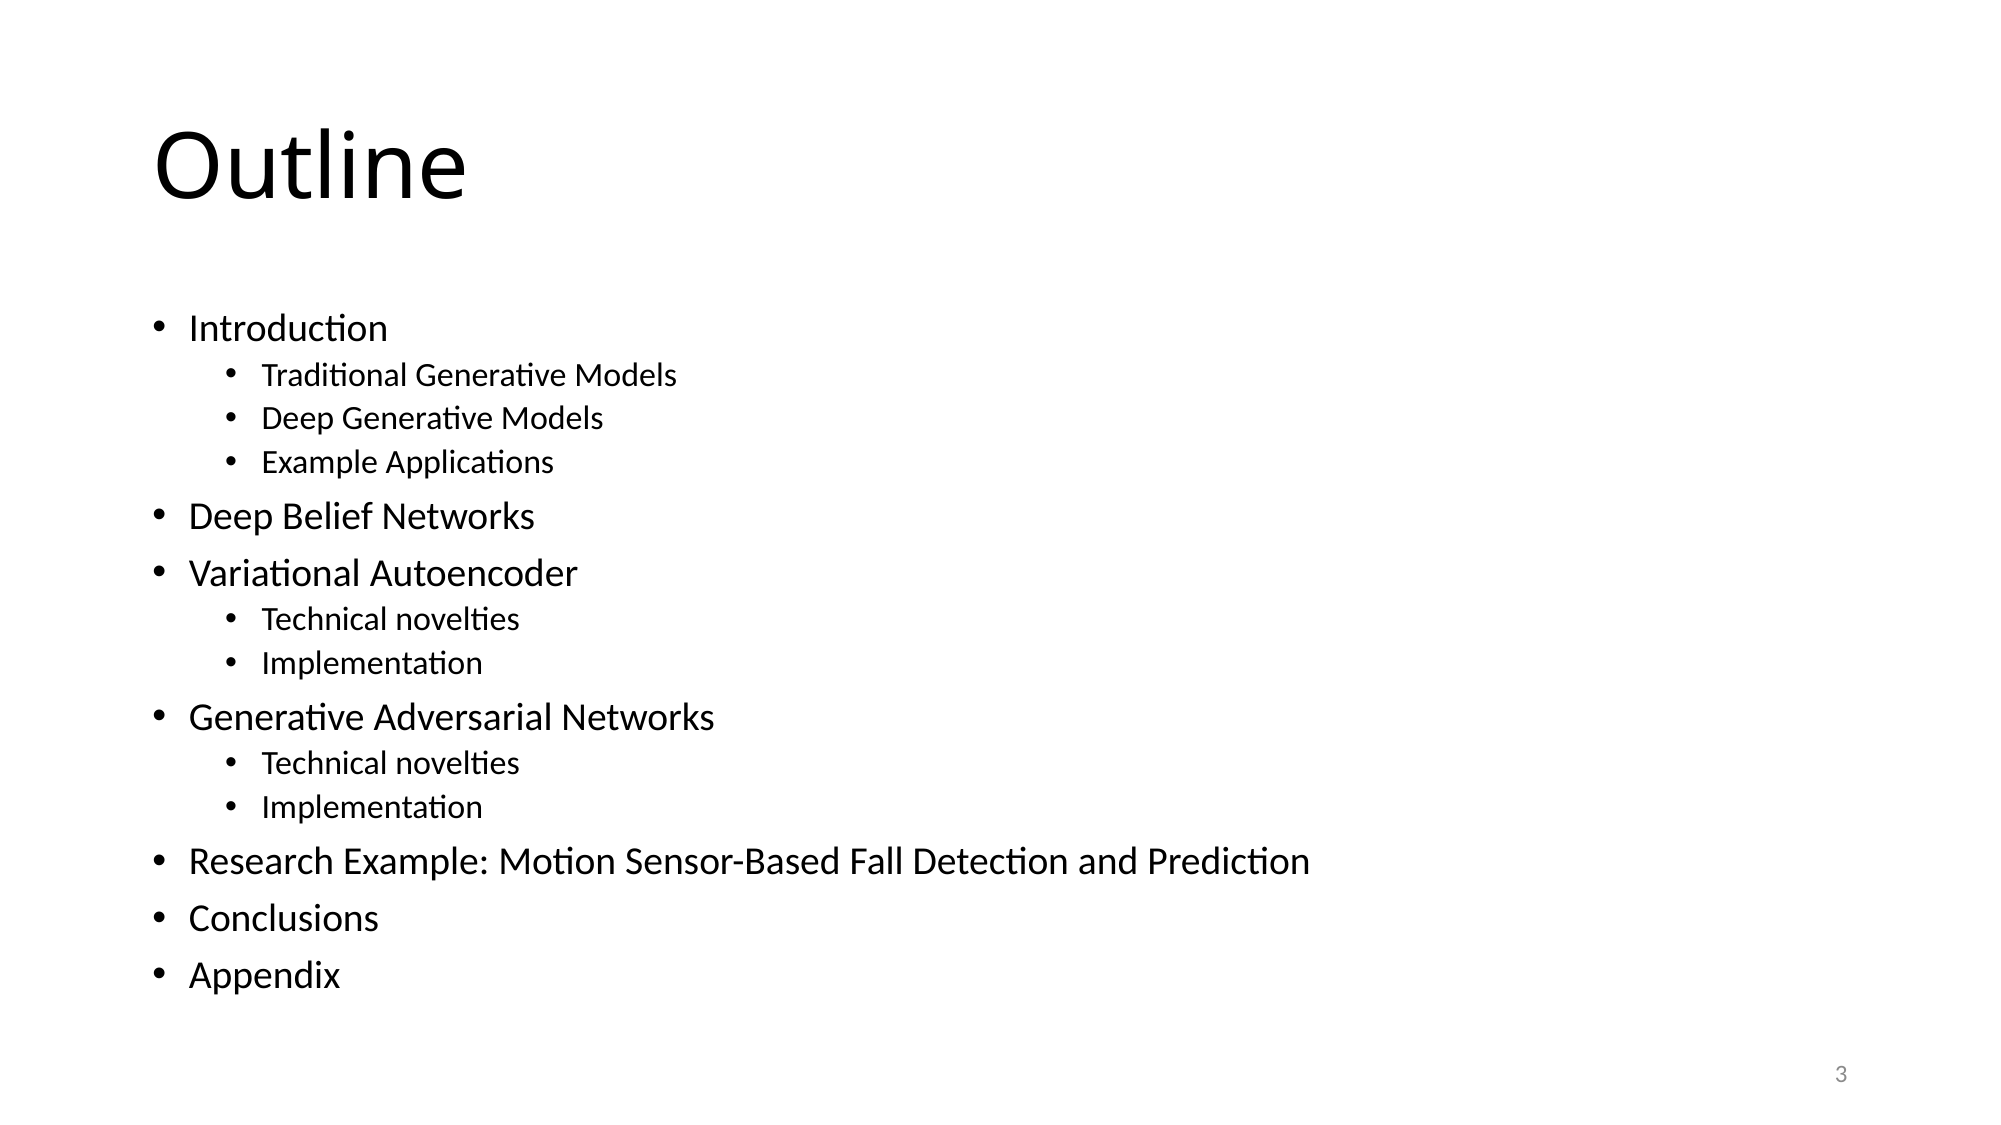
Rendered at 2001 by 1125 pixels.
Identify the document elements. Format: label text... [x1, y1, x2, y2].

title Outline [137, 59, 1863, 278]
slide_number 3 [1412, 1042, 1863, 1103]
list Introduction Traditional Generative Models Deep Generative Models Example Applications Deep Belief Networks Variational Autoencoder Technical novelties Implementation Generative Adversarial Networks Technical novelties Implementation Research Example: Motion Sensor-Based Fall Detection and Prediction Conclusions Appendix [137, 299, 1863, 1014]
